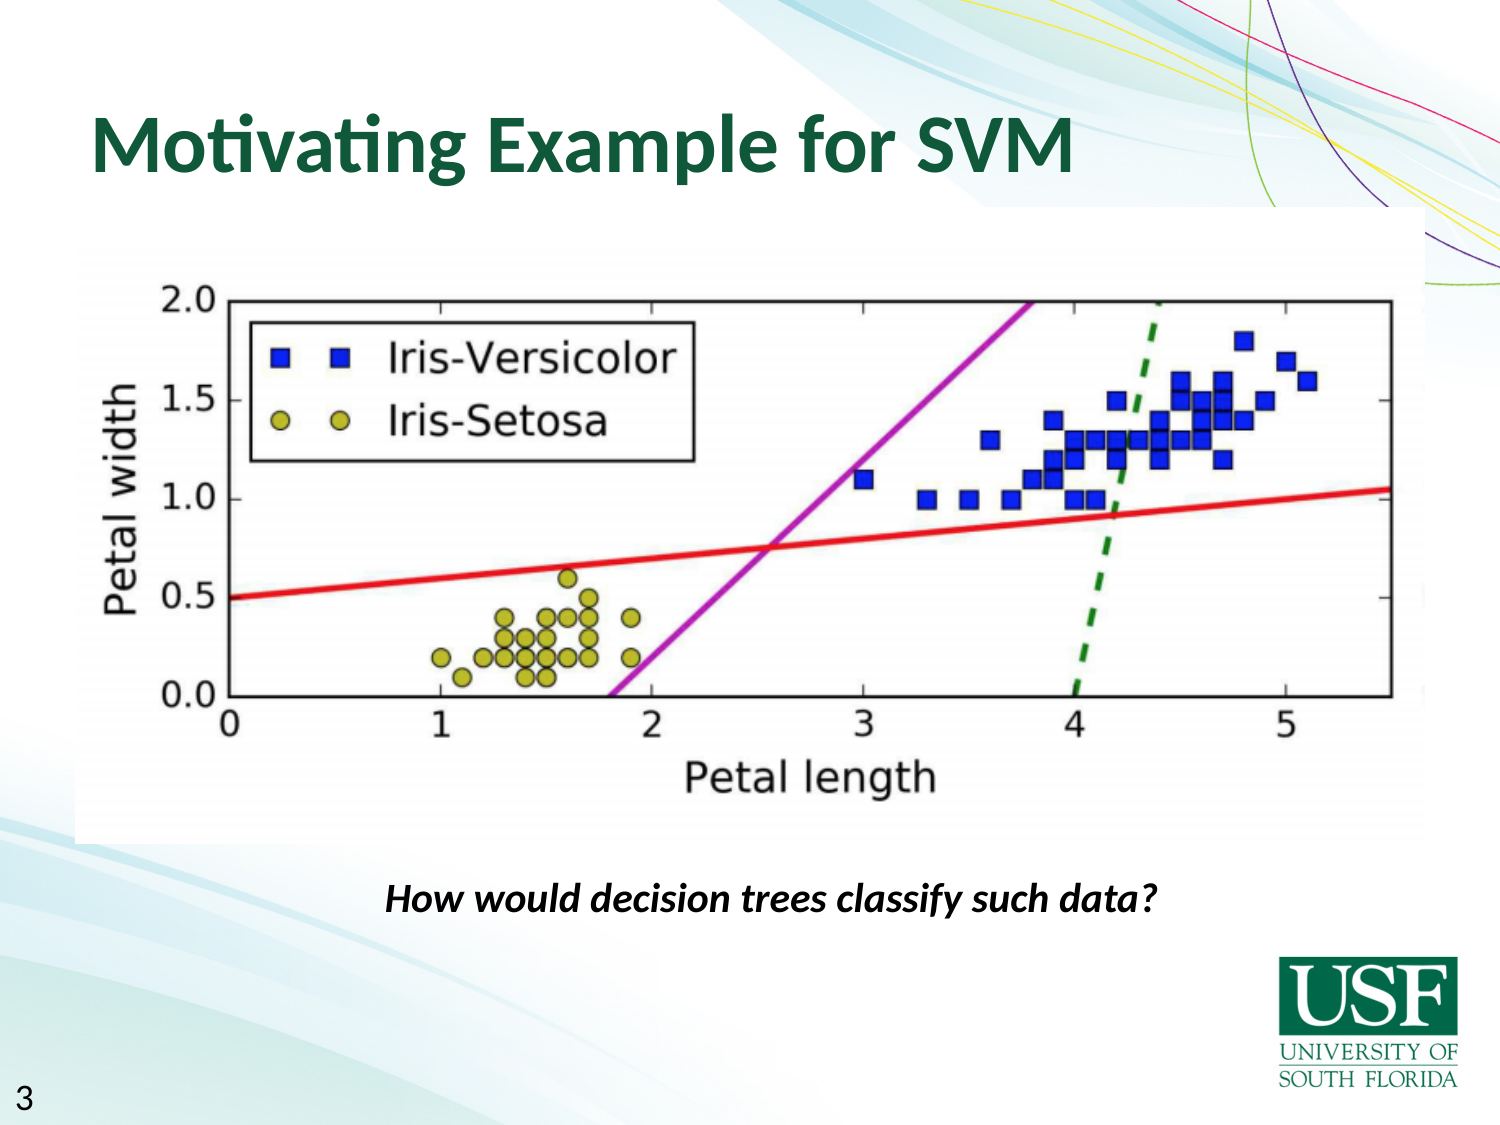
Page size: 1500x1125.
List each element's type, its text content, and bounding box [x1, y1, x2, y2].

title Motivating Example for SVM [75, 45, 1425, 207]
picture [0, 0, 1500, 1125]
slide_number 3 [0, 1065, 350, 1125]
text_box How would decision trees classify such data? [370, 863, 1174, 929]
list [74, 207, 1426, 844]
